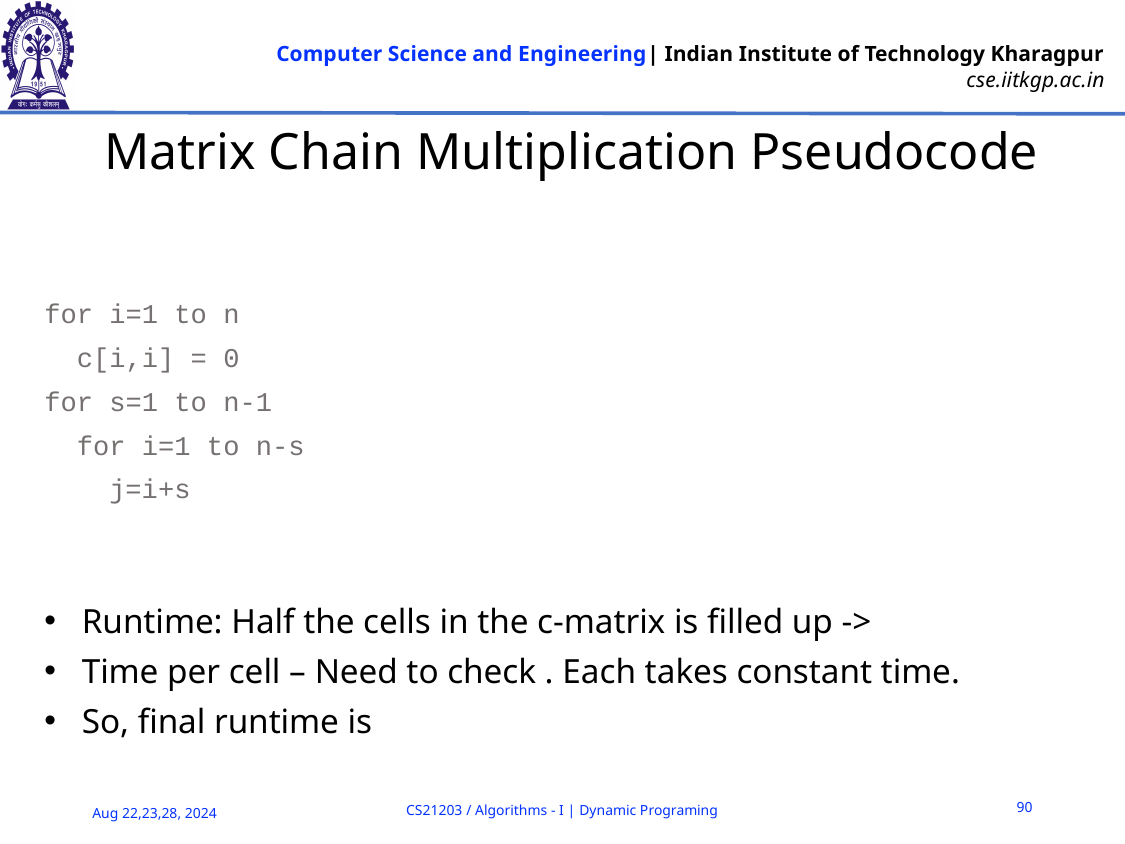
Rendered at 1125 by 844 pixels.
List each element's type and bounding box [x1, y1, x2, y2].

footer [185, 787, 940, 833]
slide_number [992, 785, 1048, 831]
title [35, 78, 1107, 221]
slide_number [77, 798, 274, 844]
picture [1, 1, 74, 110]
